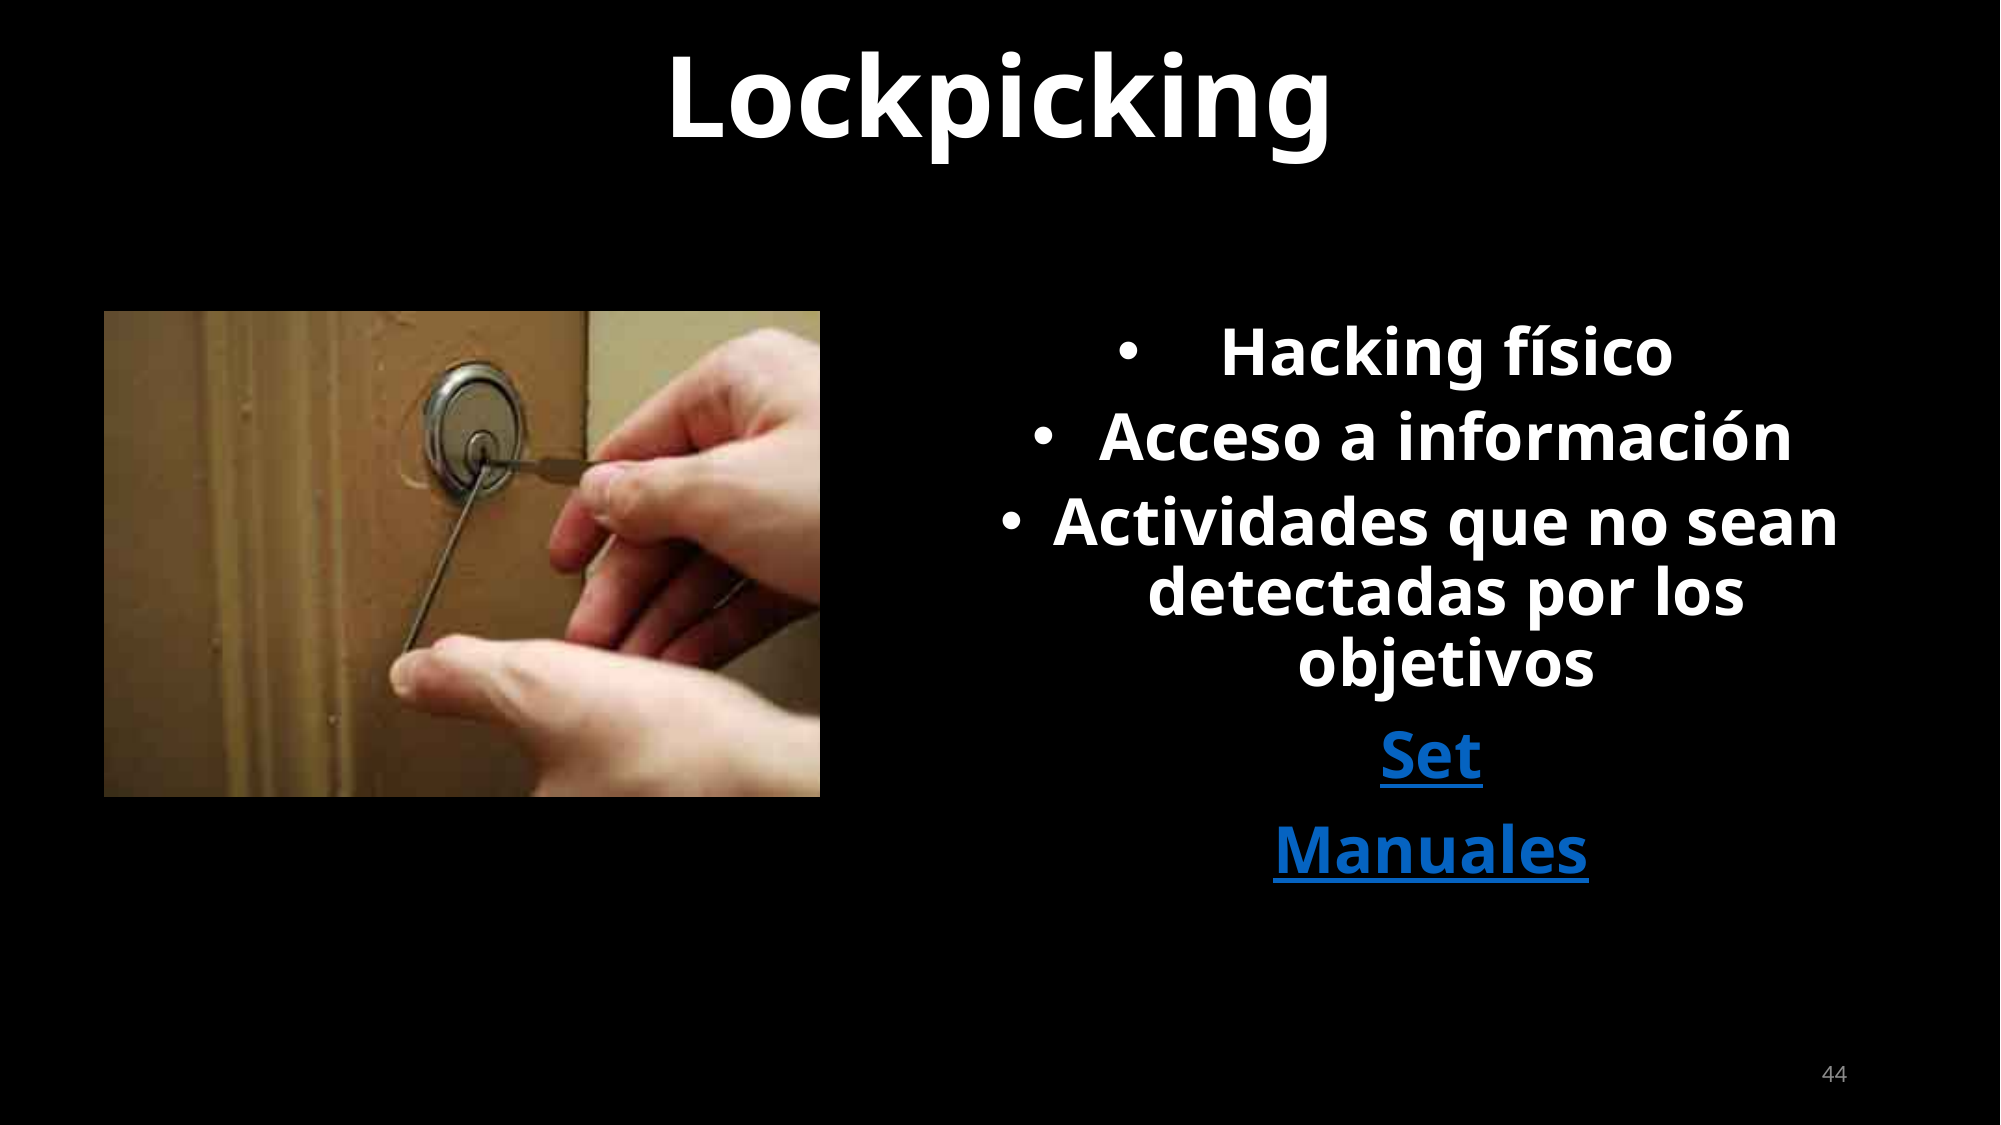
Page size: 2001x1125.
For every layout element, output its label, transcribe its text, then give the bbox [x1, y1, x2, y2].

slide_number 44 [1412, 1042, 1863, 1103]
picture [104, 311, 820, 797]
text_box Lockpicking [0, 17, 2000, 167]
text_box Hacking físico Acceso a información Actividades que no sean detectadas por los objetivos Set Manuales [962, 311, 1901, 900]
